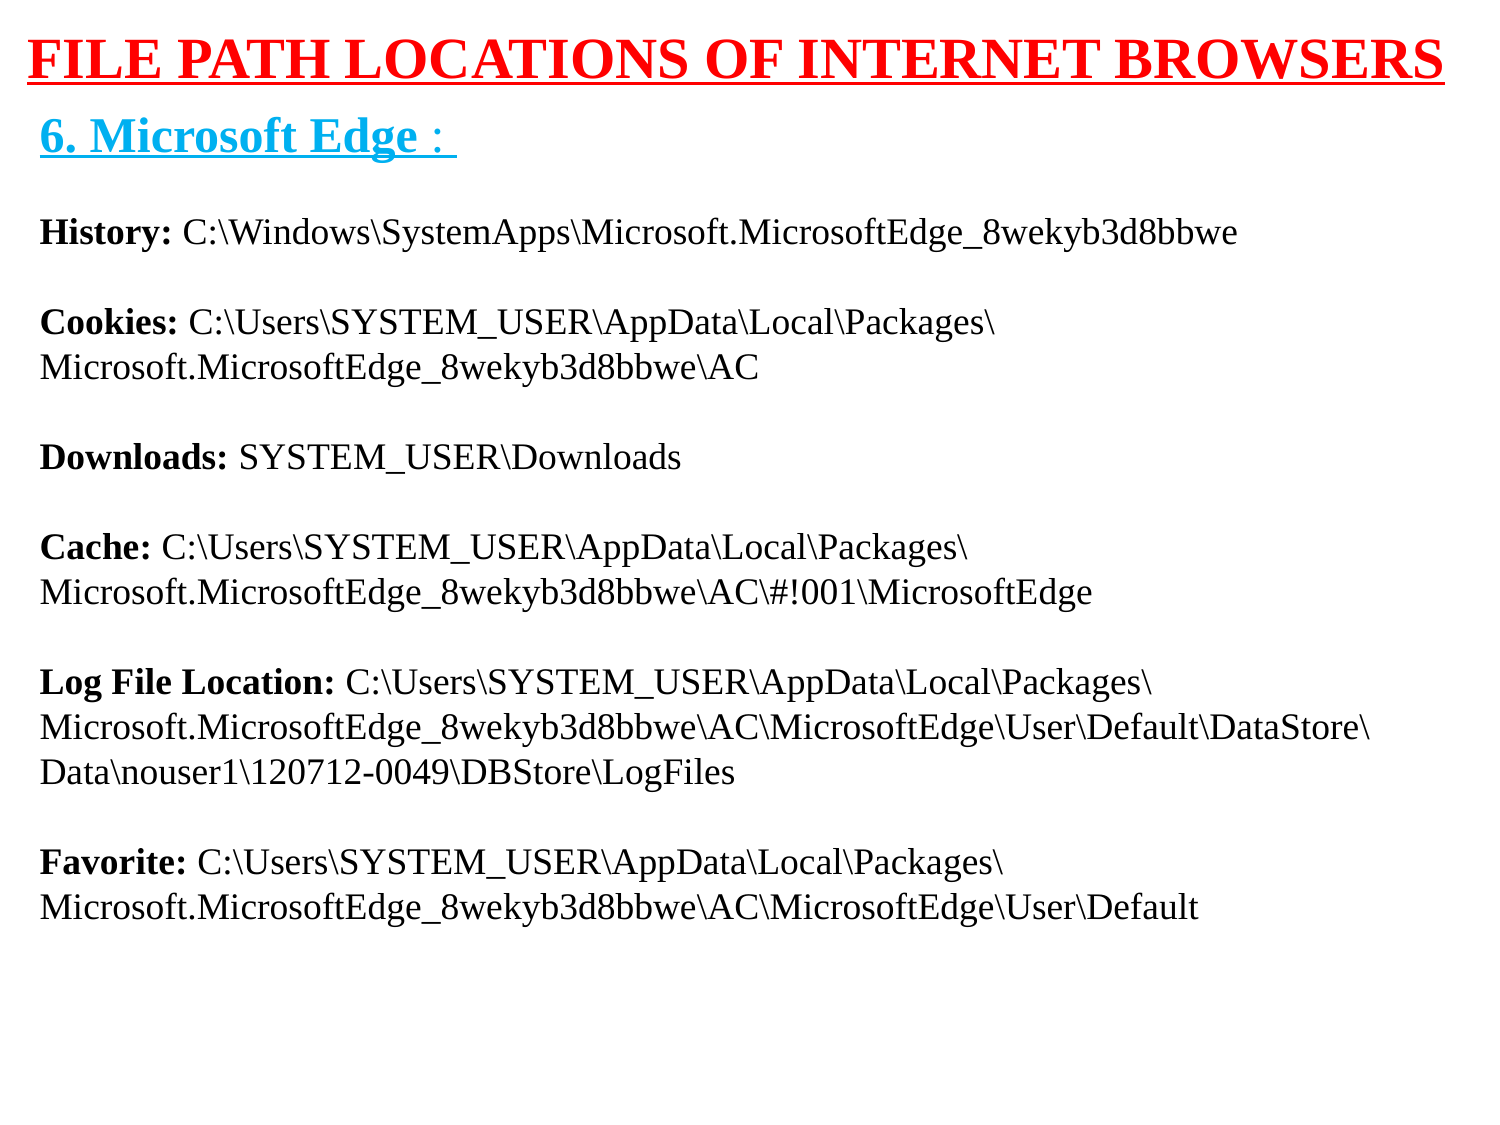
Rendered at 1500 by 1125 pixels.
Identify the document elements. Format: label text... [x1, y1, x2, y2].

text_box 6. Microsoft Edge : History: C:\Windows\SystemApps\Microsoft.MicrosoftEdge_8wekyb3d8bbwe Cookies: C:\Users\SYSTEM_USER\AppData\Local\Packages\Microsoft.MicrosoftEdge_8wekyb3d8bbwe\AC Downloads: SYSTEM_USER\Downloads Cache: C:\Users\SYSTEM_USER\AppData\Local\Packages\Microsoft.MicrosoftEdge_8wekyb3d8bbwe\AC\#!001\MicrosoftEdge Log File Location: C:\Users\SYSTEM_USER\AppData\Local\Packages\Microsoft.MicrosoftEdge_8wekyb3d8bbwe\AC\MicrosoftEdge\User\Default\DataStore\Data\nouser1\120712-0049\DBStore\LogFiles Favorite: C:\Users\SYSTEM_USER\AppData\Local\Packages\Microsoft.MicrosoftEdge_8wekyb3d8bbwe\AC\MicrosoftEdge\User\Default [24, 125, 1463, 935]
text_box File path Locations of Internet Browsers [12, 12, 1488, 125]
